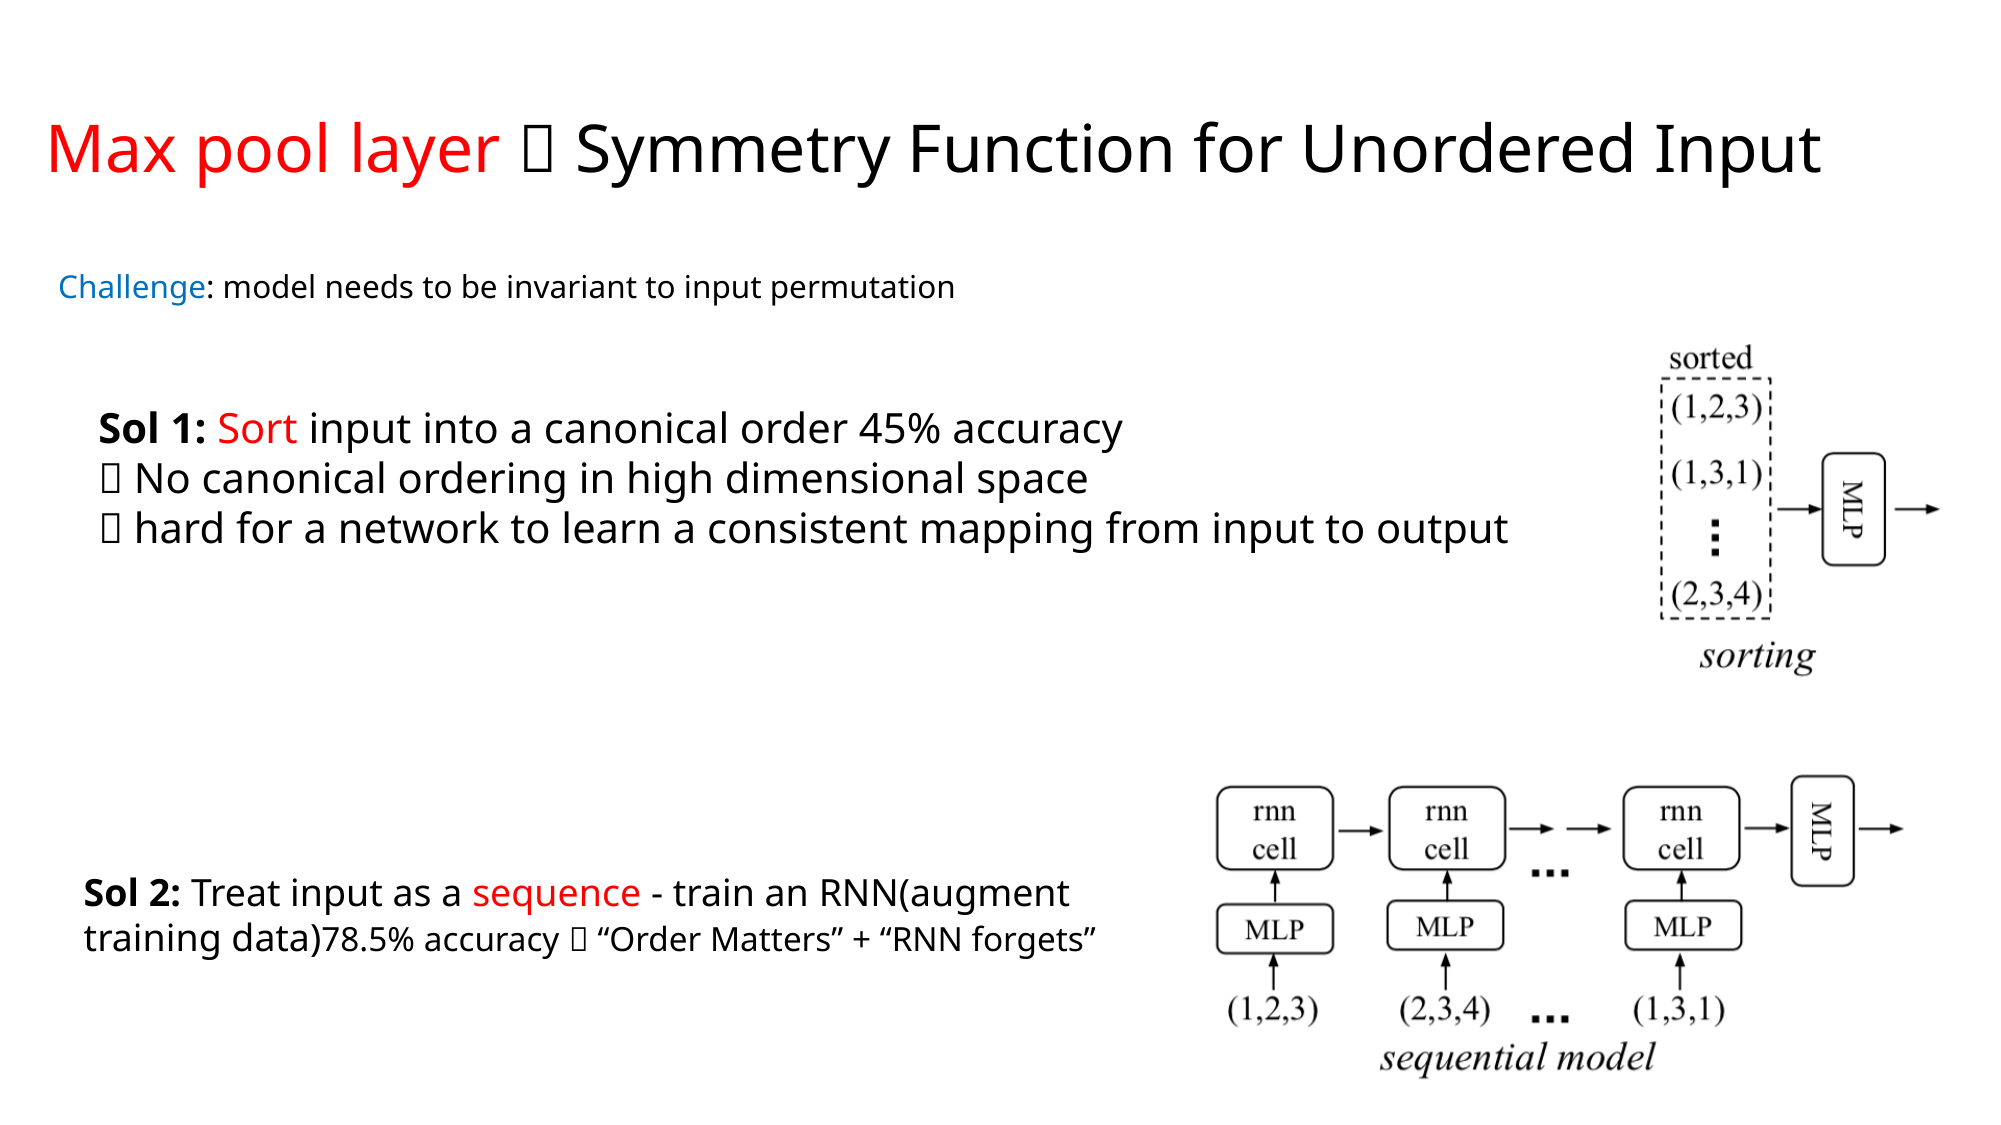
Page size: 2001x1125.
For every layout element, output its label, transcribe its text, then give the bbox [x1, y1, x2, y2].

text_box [60, 339, 1957, 692]
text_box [68, 767, 1909, 1085]
title Max pool layer  Symmetry Function for Unordered Input [30, 107, 1970, 195]
list Challenge: model needs to be invariant to input permutation [43, 263, 1917, 352]
